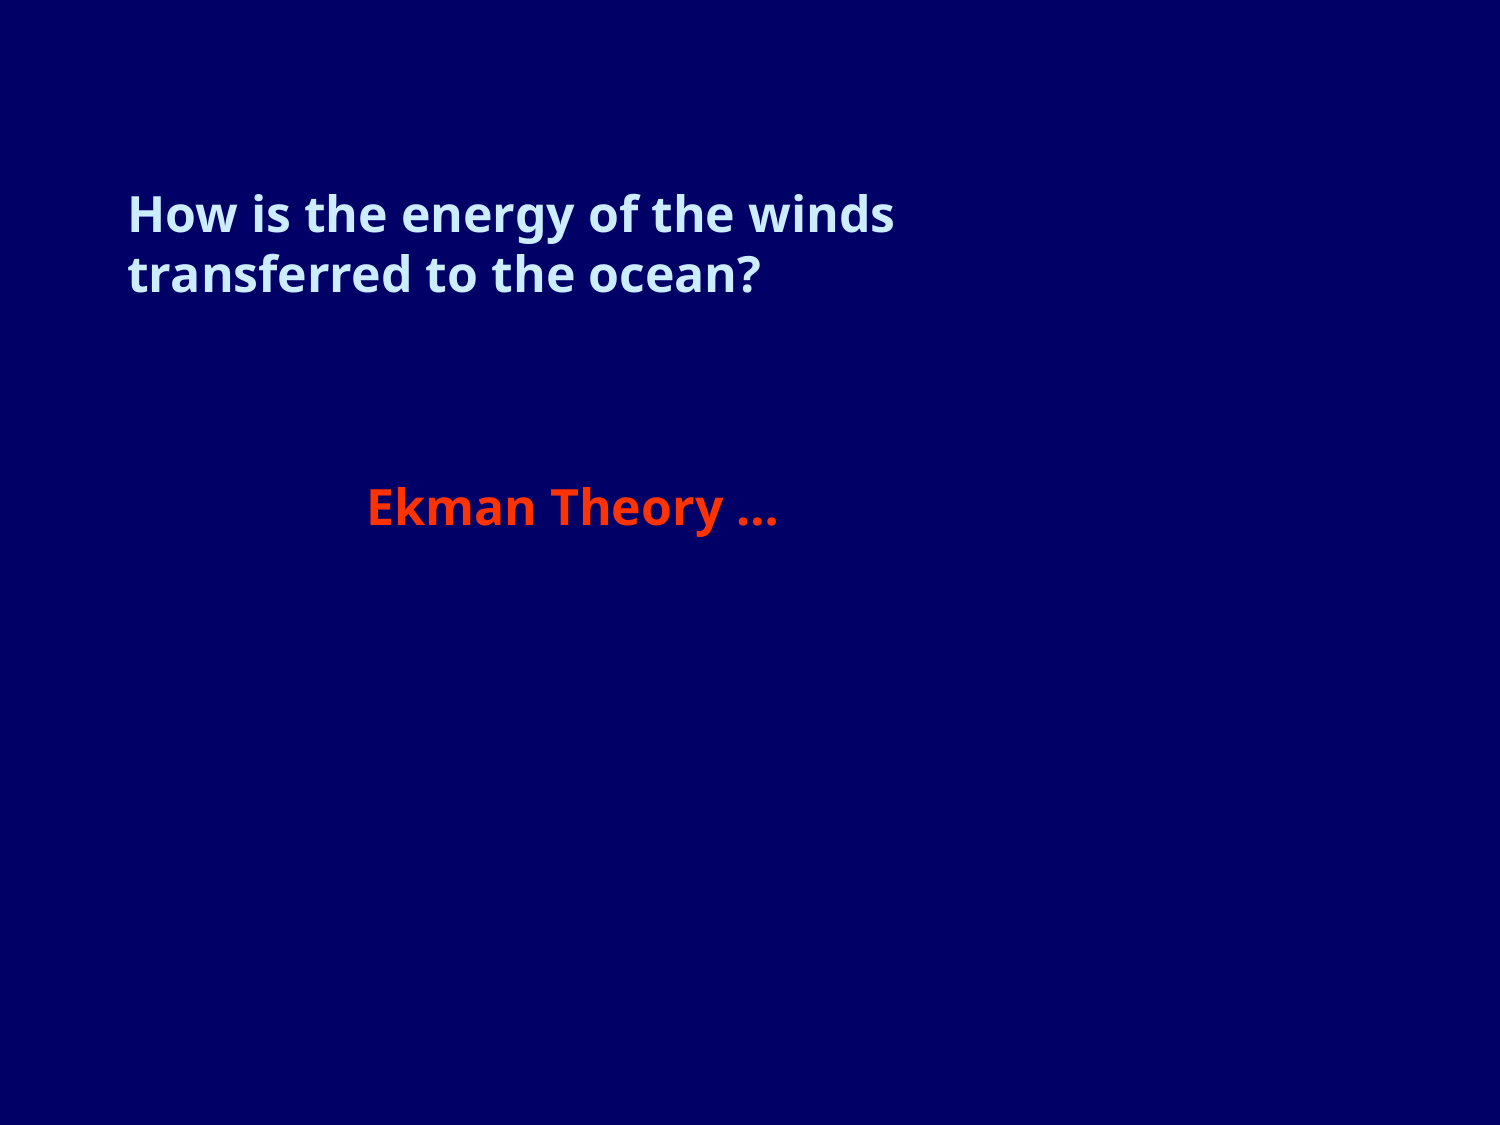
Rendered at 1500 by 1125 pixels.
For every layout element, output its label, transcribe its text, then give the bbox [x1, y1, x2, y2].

text_box Ekman Theory … [351, 467, 795, 543]
text_box How is the energy of the winds transferred to the ocean? [112, 174, 1128, 310]
